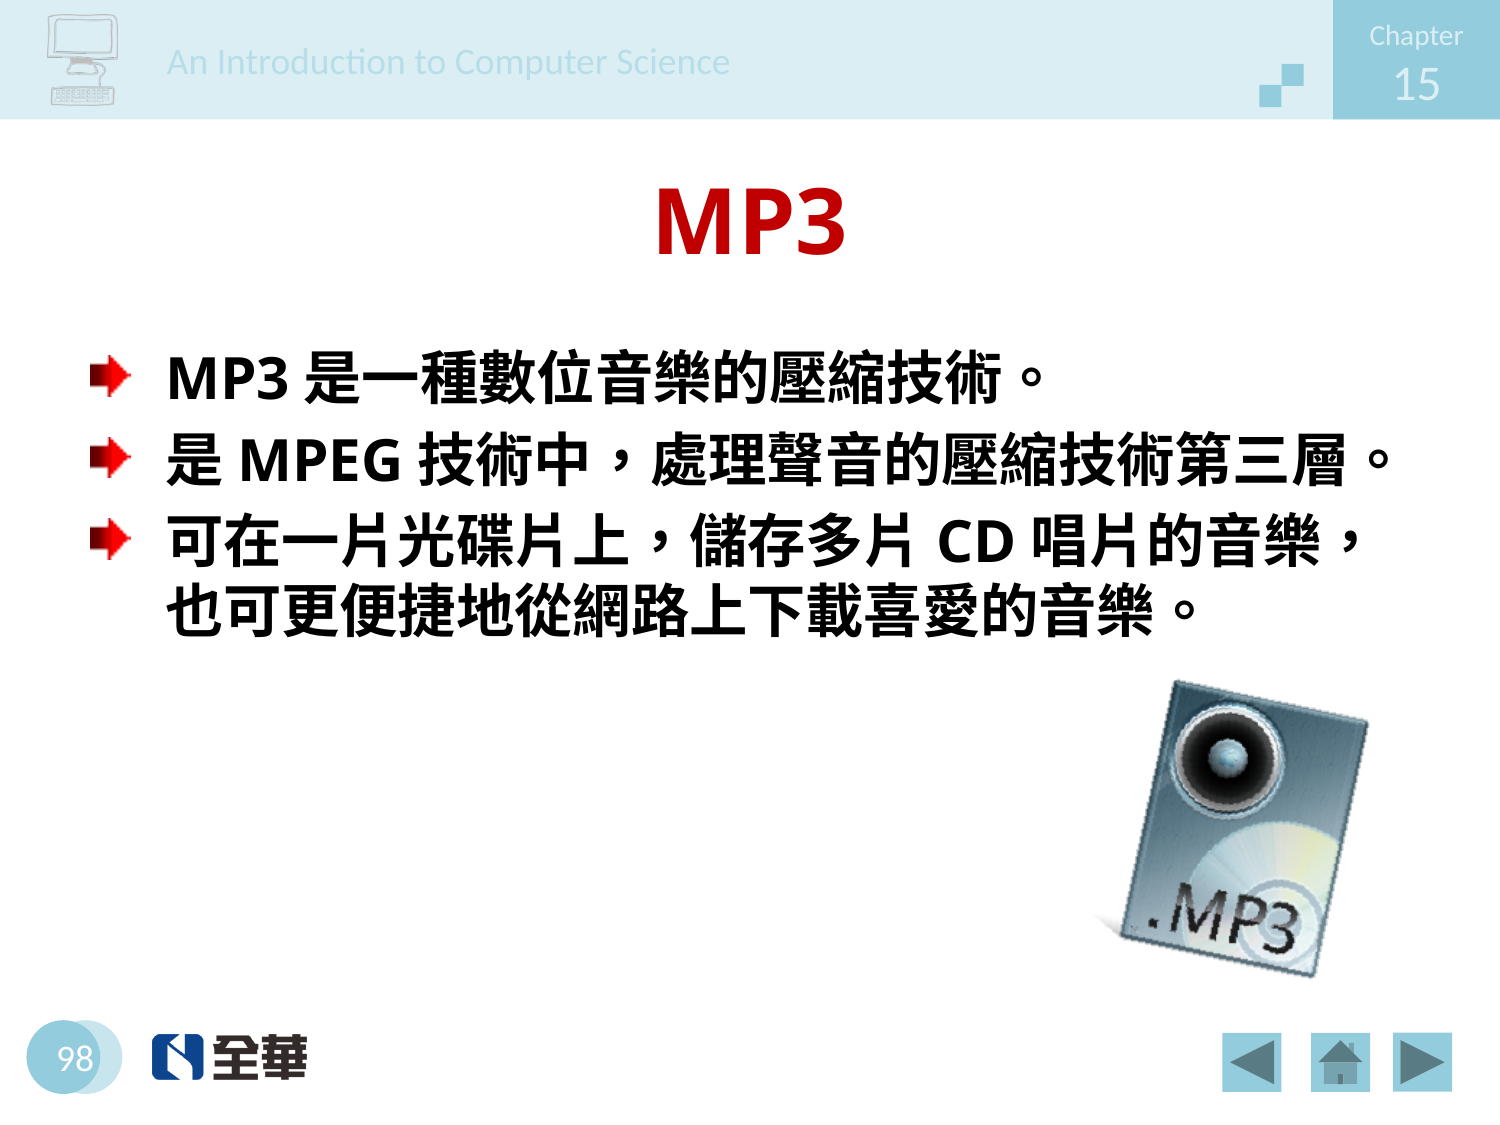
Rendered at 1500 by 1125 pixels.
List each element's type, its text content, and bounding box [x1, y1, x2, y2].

picture [152, 1034, 307, 1080]
picture [1084, 670, 1404, 991]
picture [90, 518, 131, 560]
picture [90, 437, 131, 478]
list MP3是一種數位音樂的壓縮技術。 是MPEG技術中，處理聲音的壓縮技術第三層。 可在一片光碟片上，儲存多片CD唱片的音樂，也可更便捷地從網路上下載喜愛的音樂。 [75, 333, 1425, 1005]
picture [90, 355, 131, 397]
title MP3 [75, 138, 1425, 297]
picture [47, 14, 118, 106]
